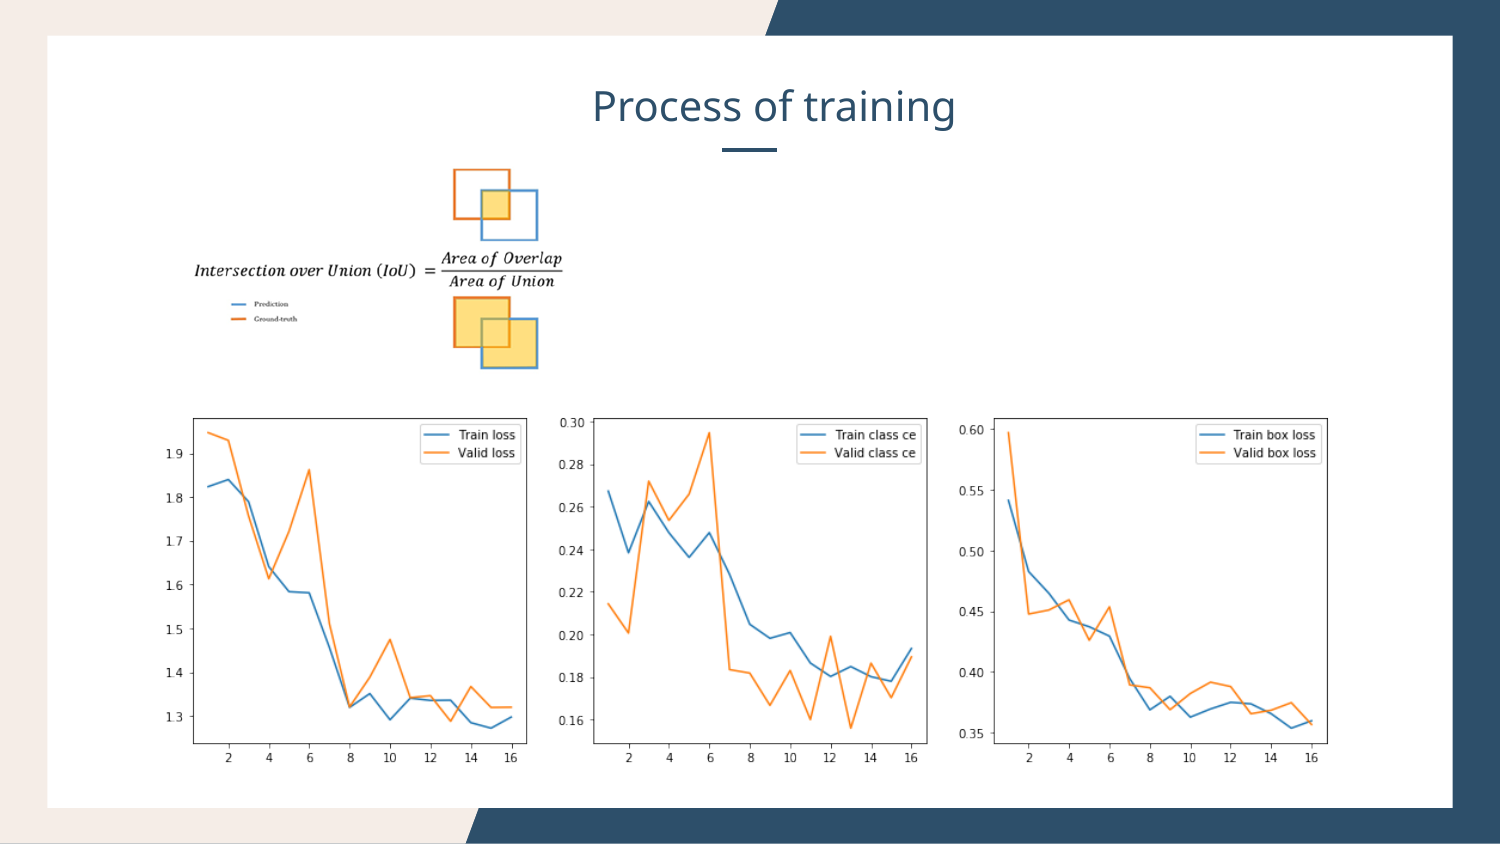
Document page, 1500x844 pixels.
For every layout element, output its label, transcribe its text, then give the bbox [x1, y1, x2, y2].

text_box Process of training [438, 72, 1111, 137]
picture [156, 406, 1339, 772]
picture [182, 161, 578, 383]
